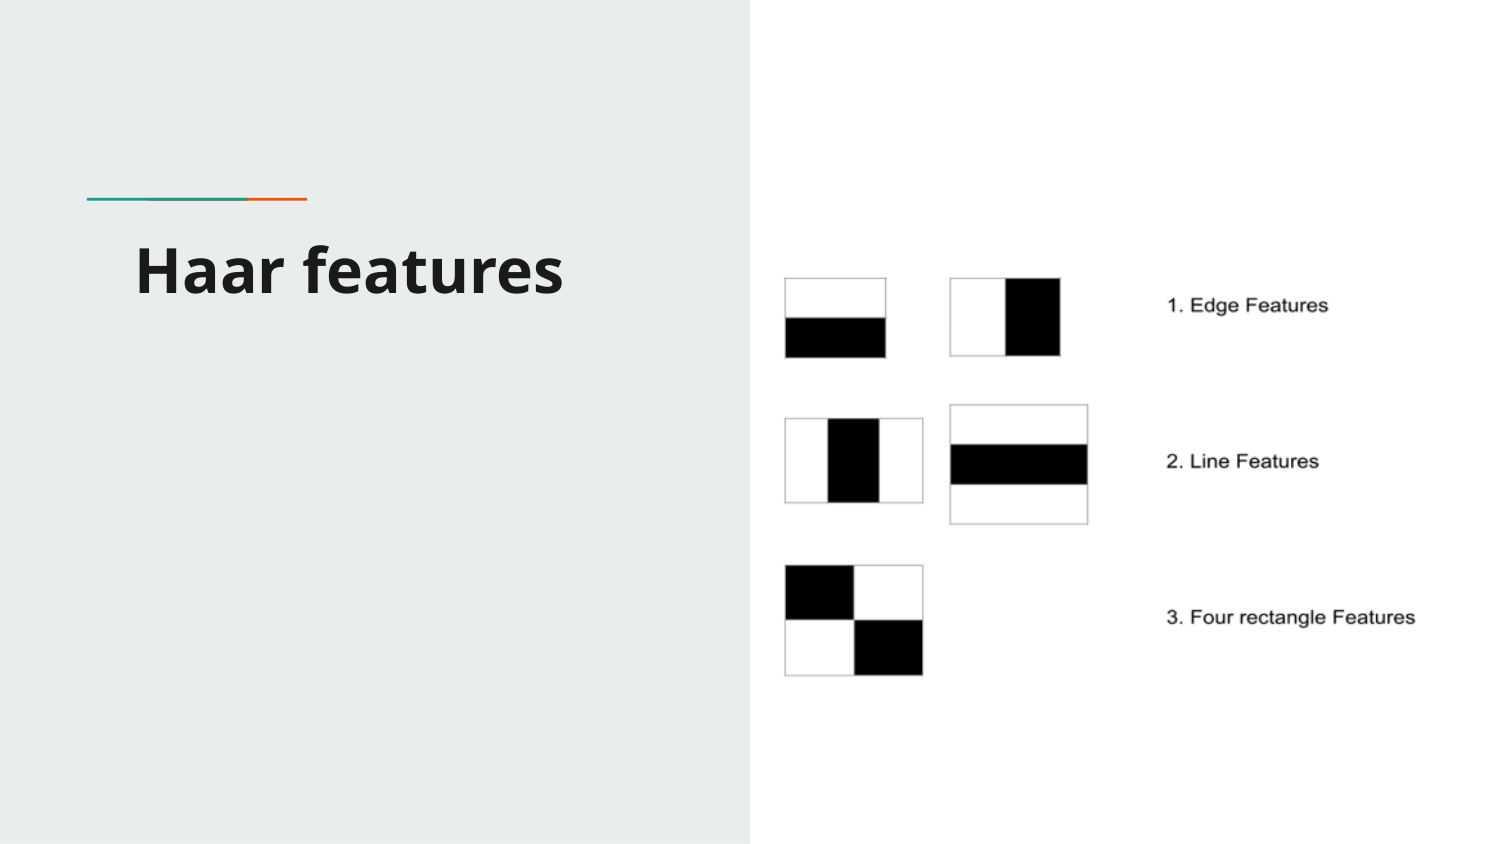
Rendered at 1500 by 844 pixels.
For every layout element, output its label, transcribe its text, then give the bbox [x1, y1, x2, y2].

picture [749, 246, 1434, 713]
title Haar features [119, 216, 662, 494]
